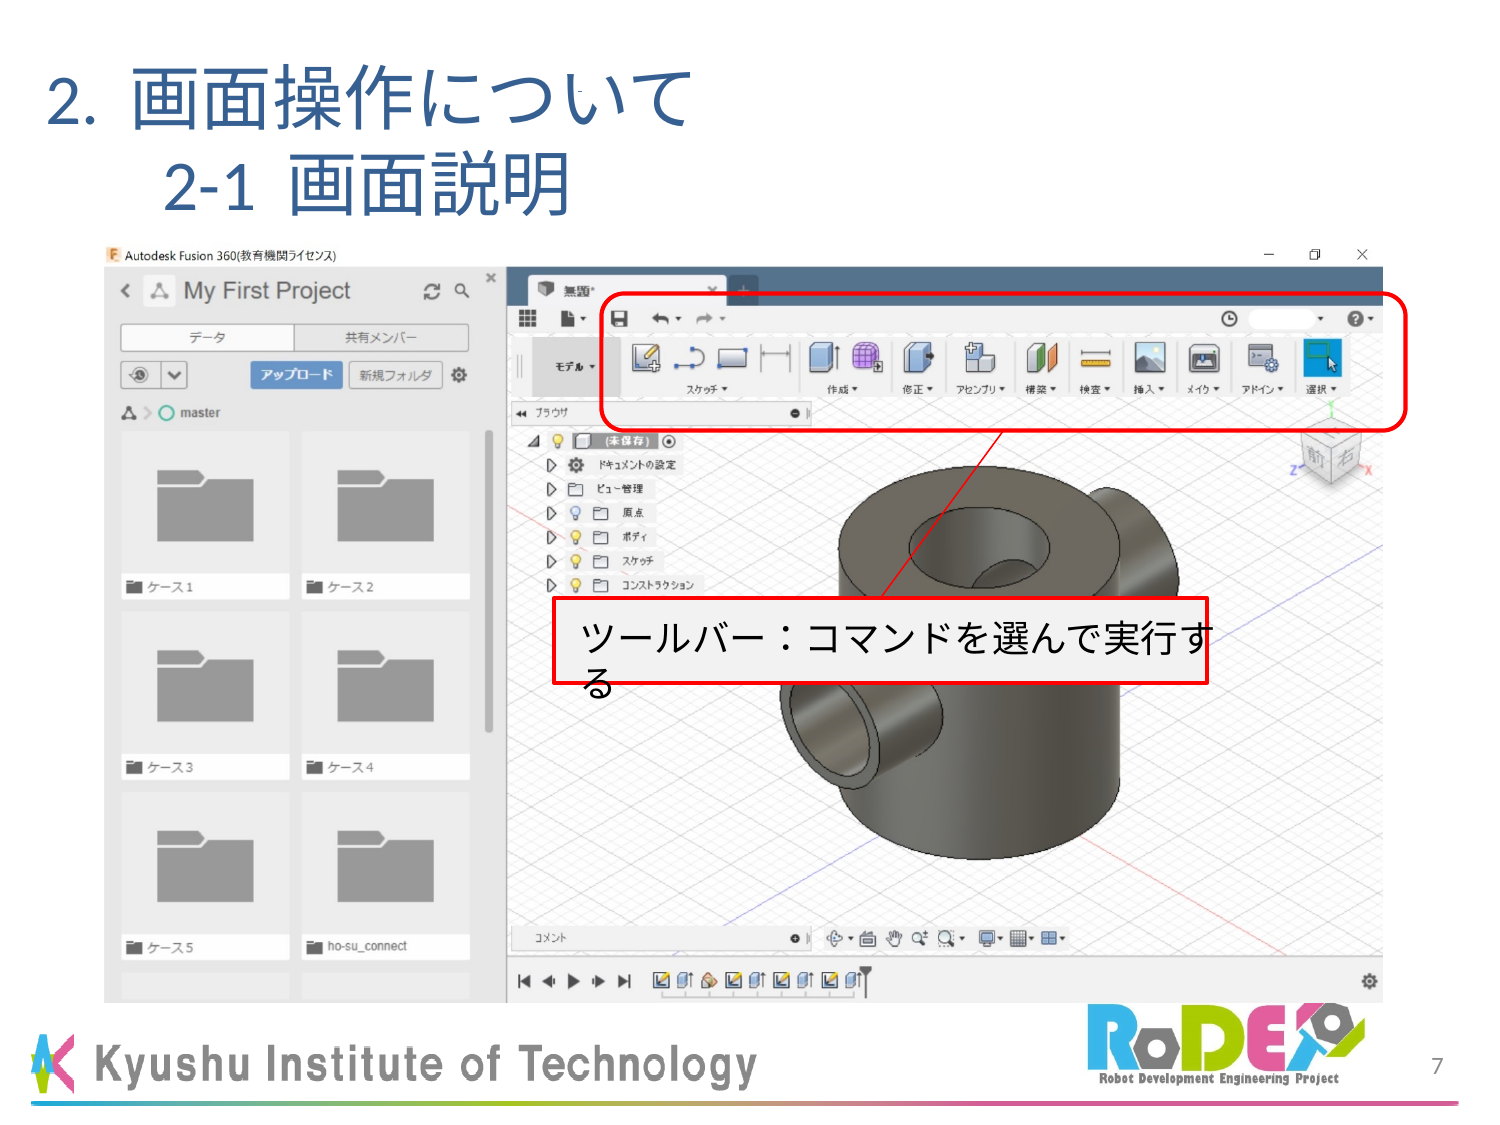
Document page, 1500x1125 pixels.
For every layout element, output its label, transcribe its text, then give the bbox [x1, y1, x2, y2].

title 2. 画面操作について 2-1 画面説明 [30, 45, 1424, 233]
text_box [1388, 292, 1408, 433]
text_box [880, 430, 1004, 599]
picture [31, 243, 1459, 1106]
slide_number 6 [1387, 1035, 1459, 1095]
